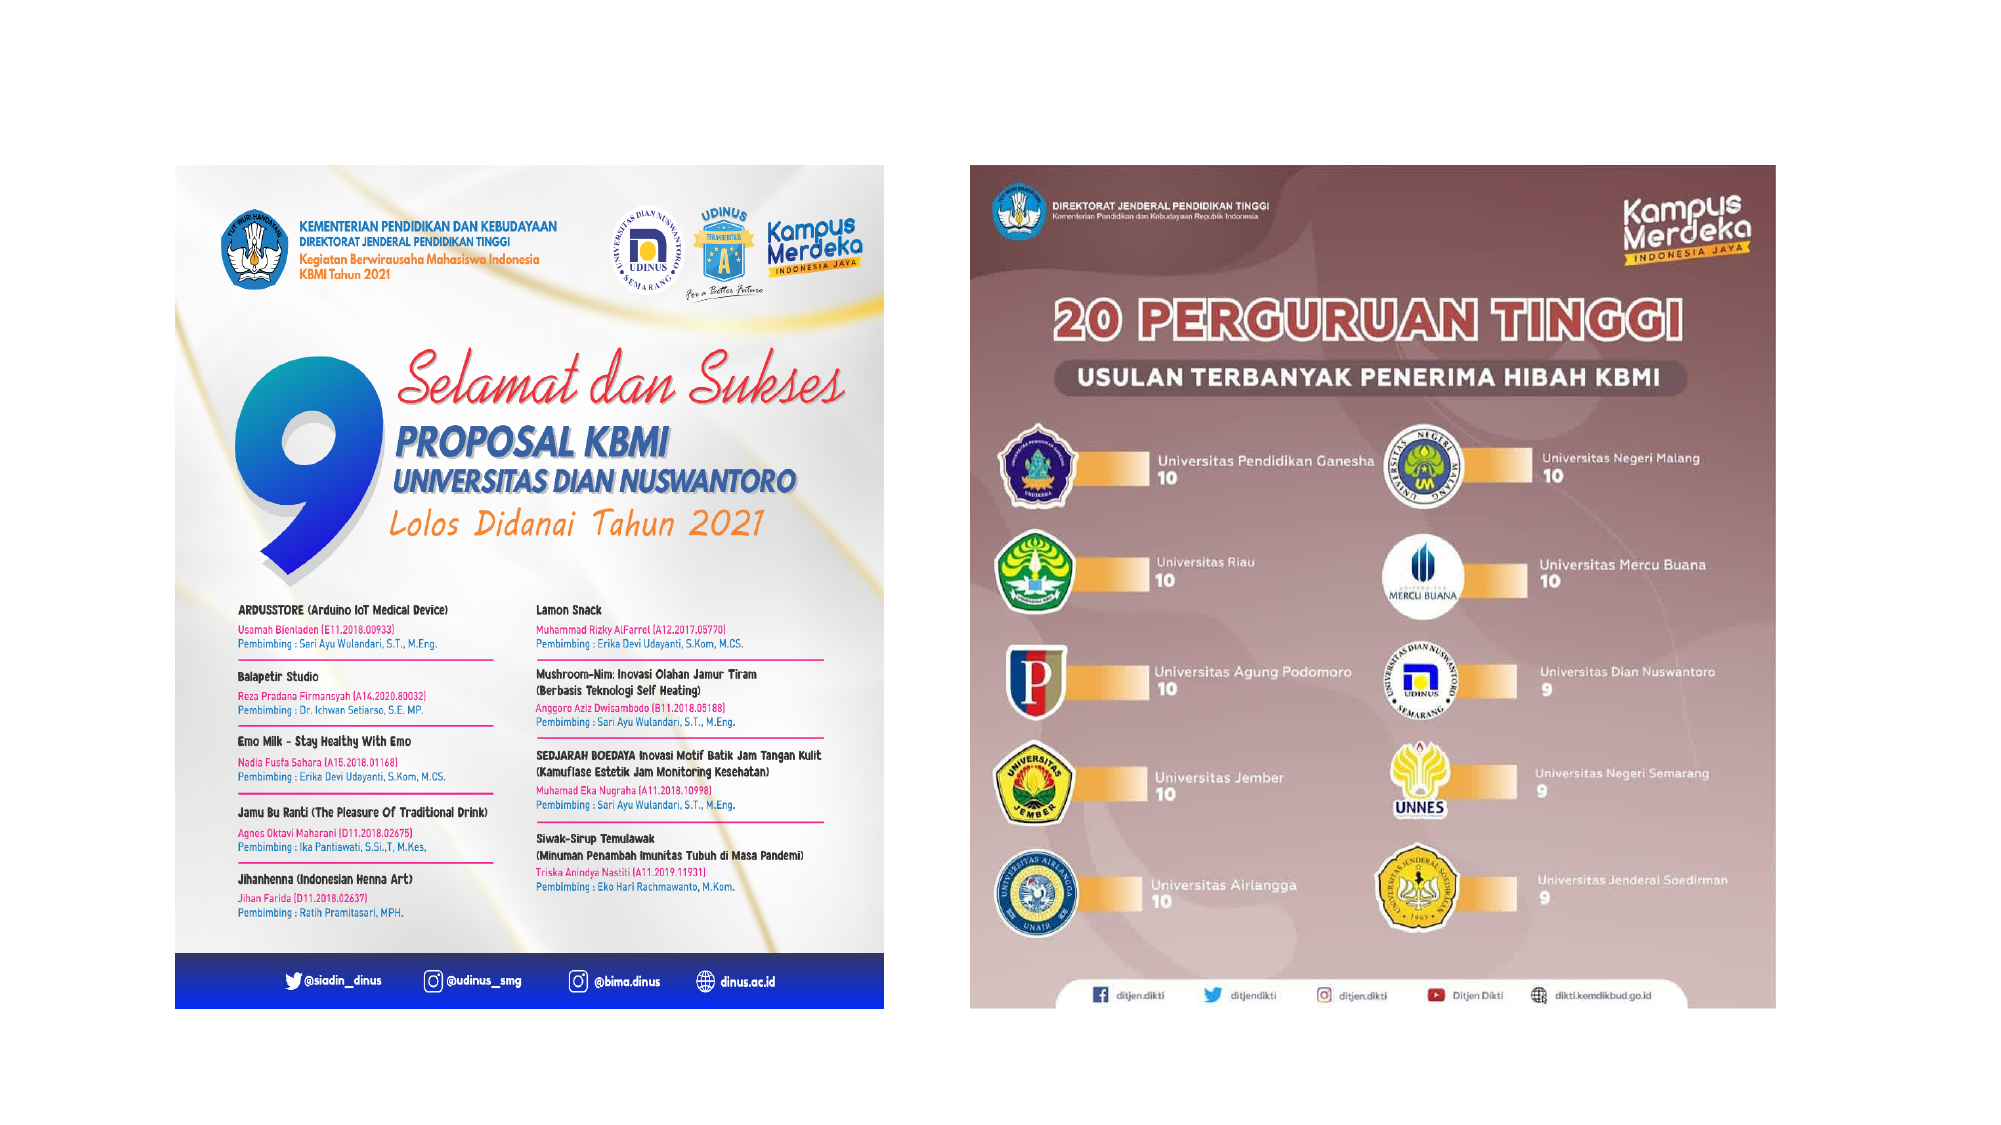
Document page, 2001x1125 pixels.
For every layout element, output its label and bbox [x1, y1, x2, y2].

picture [970, 164, 1776, 1010]
list [174, 164, 884, 1010]
